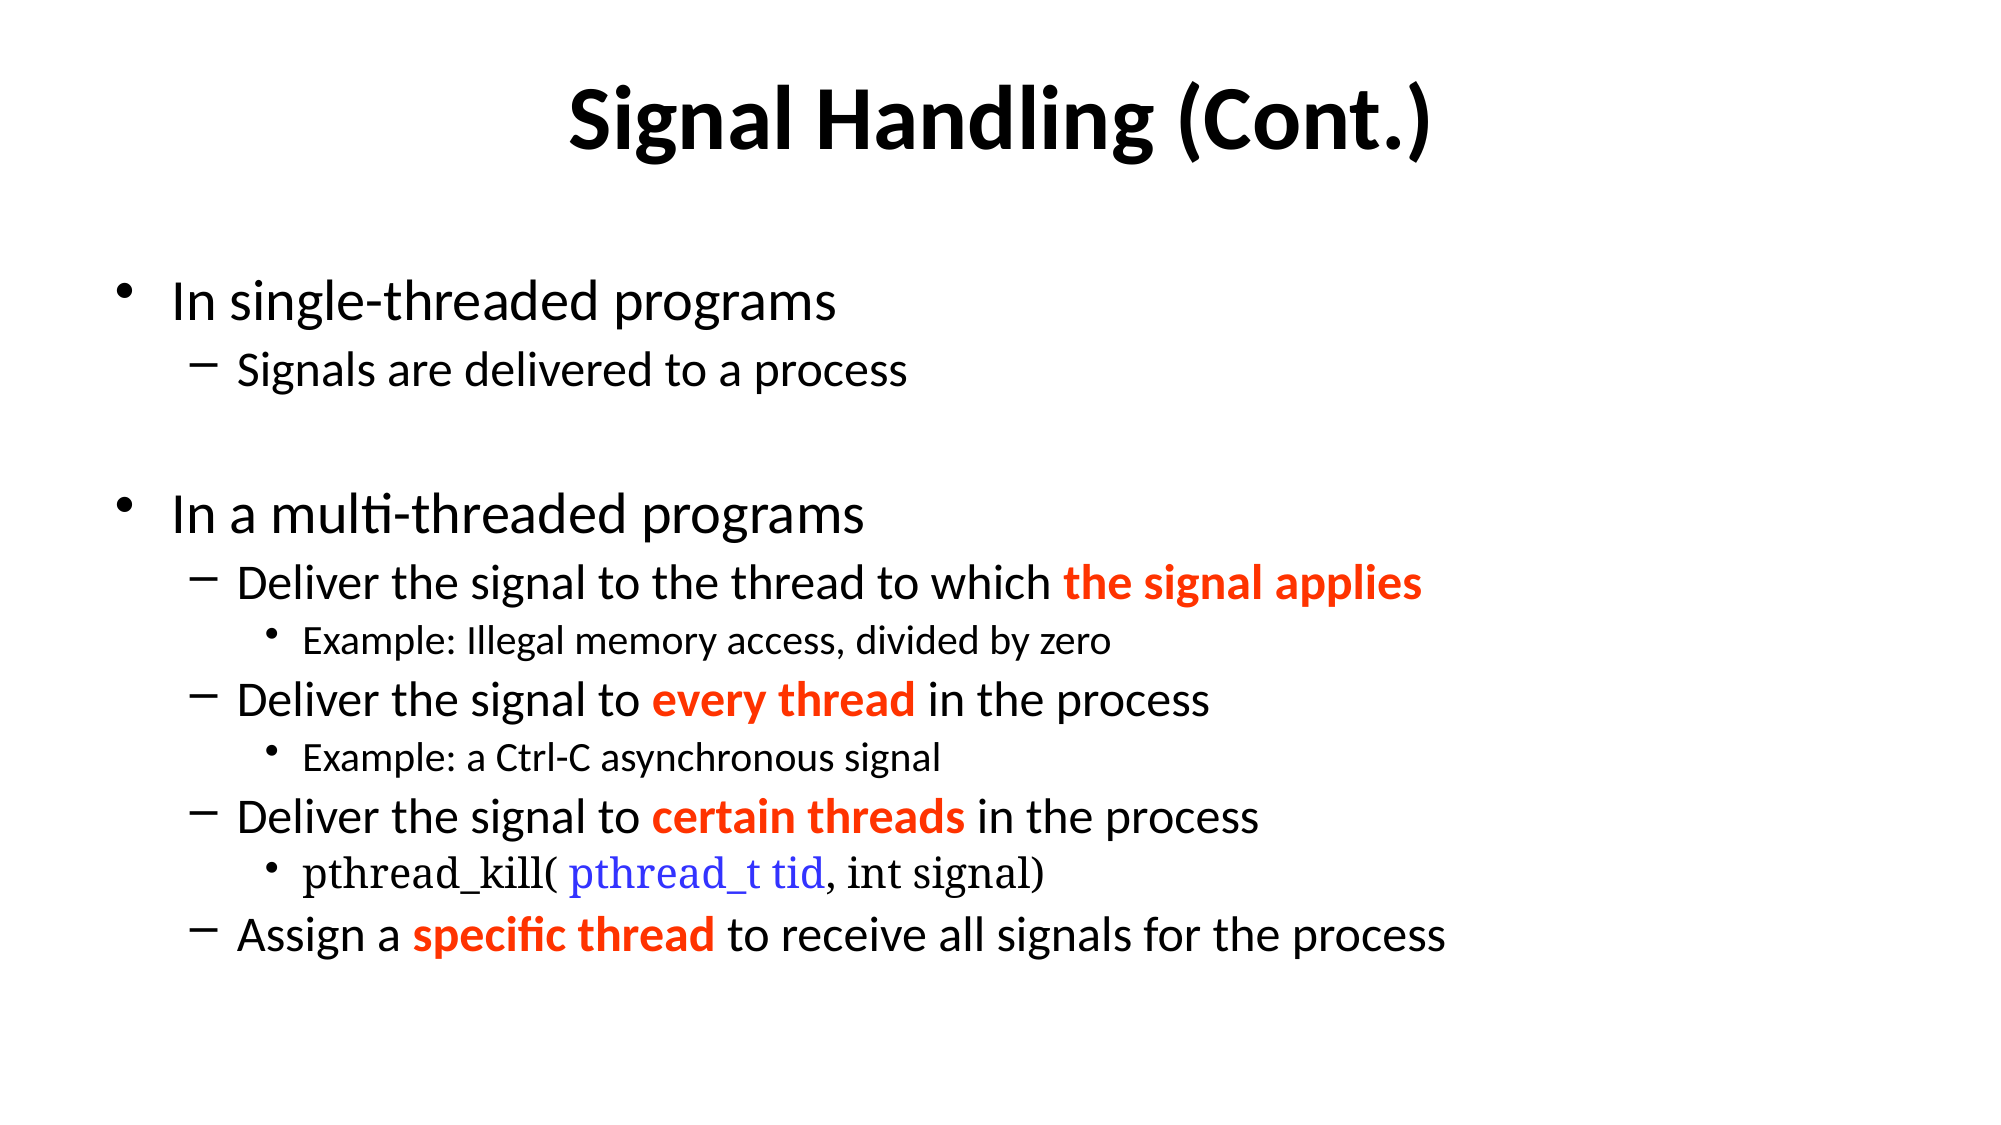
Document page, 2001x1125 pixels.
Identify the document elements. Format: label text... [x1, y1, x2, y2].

title Signal Handling (Cont.) [102, 18, 1903, 207]
list In single-threaded programs Signals are delivered to a process In a multi-threaded programs Deliver the signal to the thread to which the signal applies Example: Illegal memory access, divided by zero Deliver the signal to every thread in the process Example: a Ctrl-C asynchronous signal Deliver the signal to certain threads in the process pthread_kill( pthread_t tid, int signal) Assign a specific thread to receive all signals for the process [99, 262, 1901, 1006]
